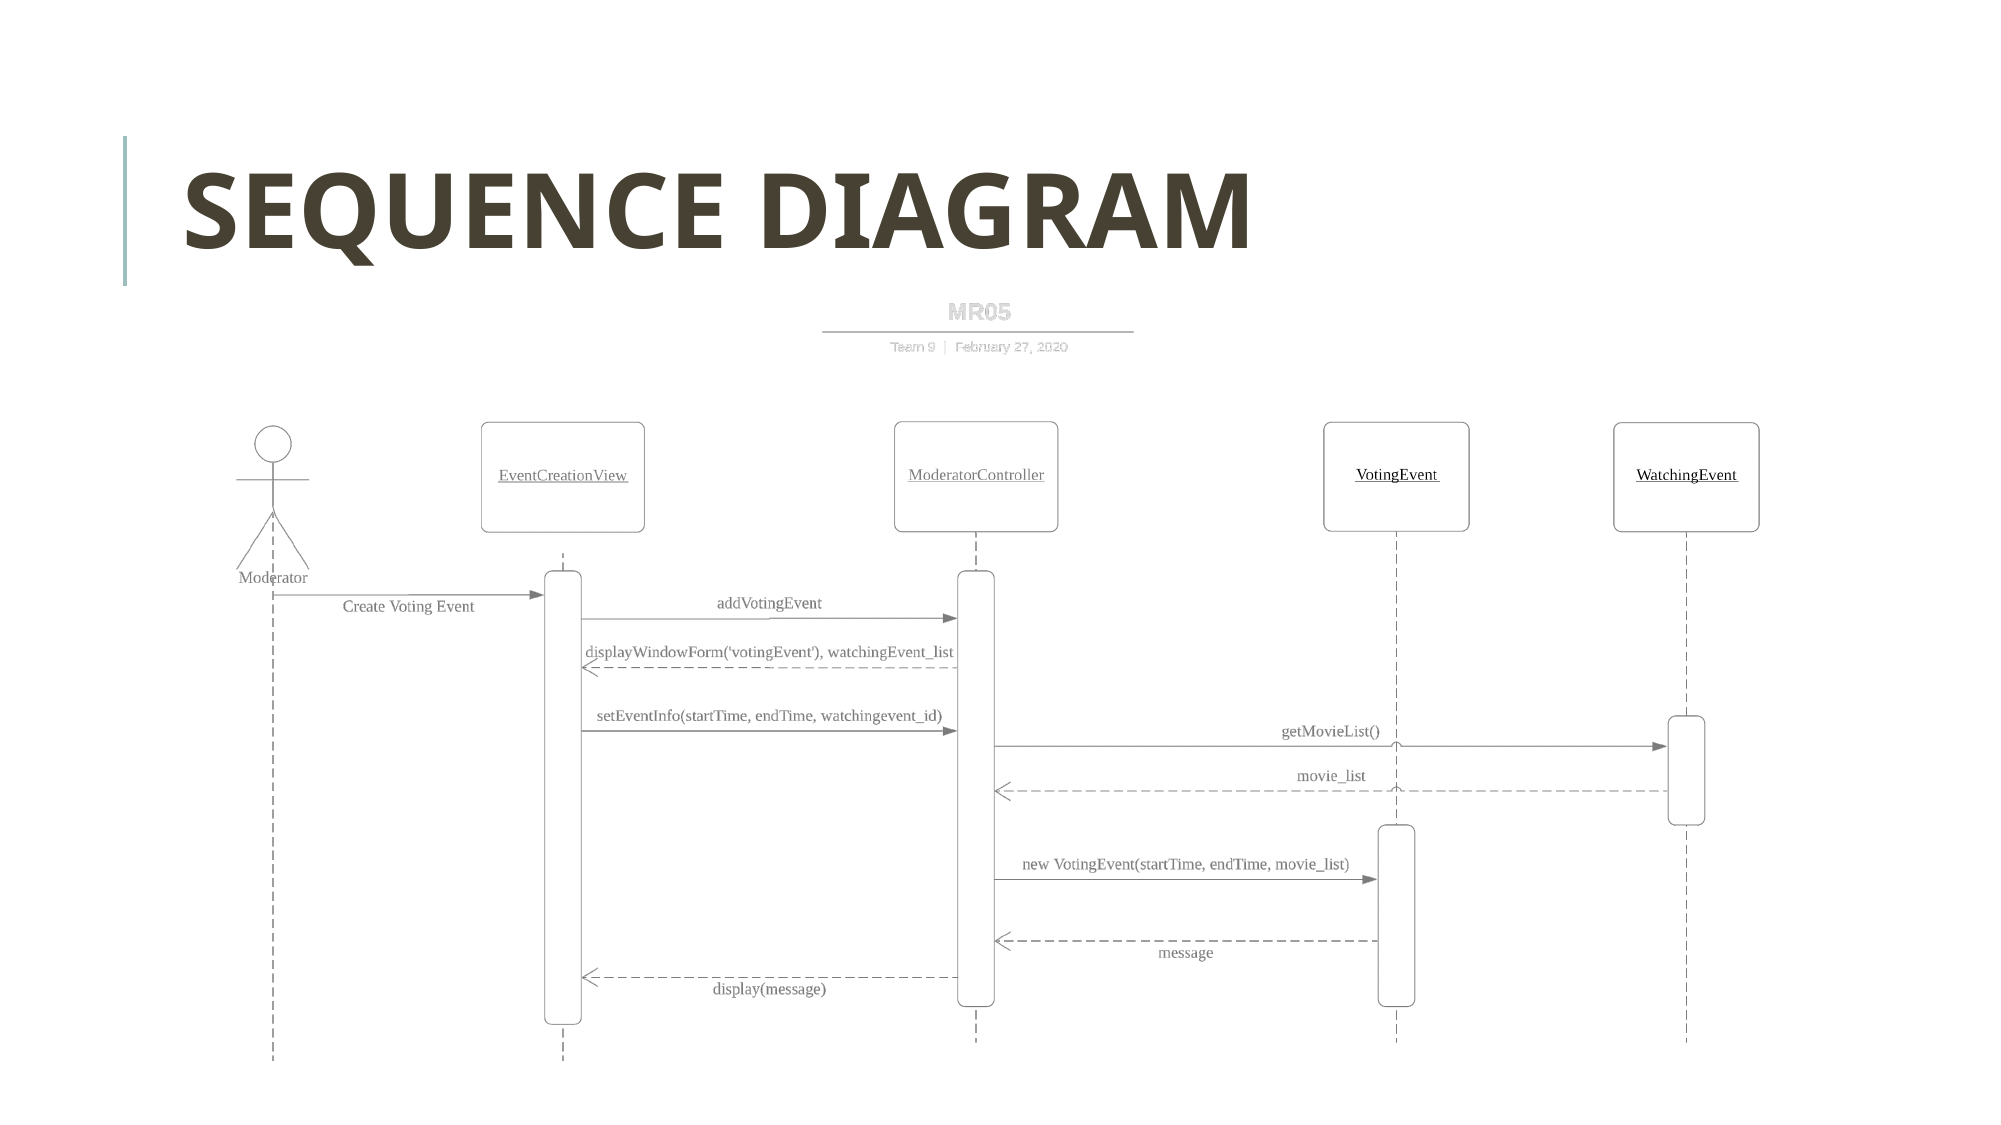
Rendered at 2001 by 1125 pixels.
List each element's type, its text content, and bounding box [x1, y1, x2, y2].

title SEQUENCE DIAGRAM [168, 96, 1763, 342]
picture [199, 279, 1795, 1097]
